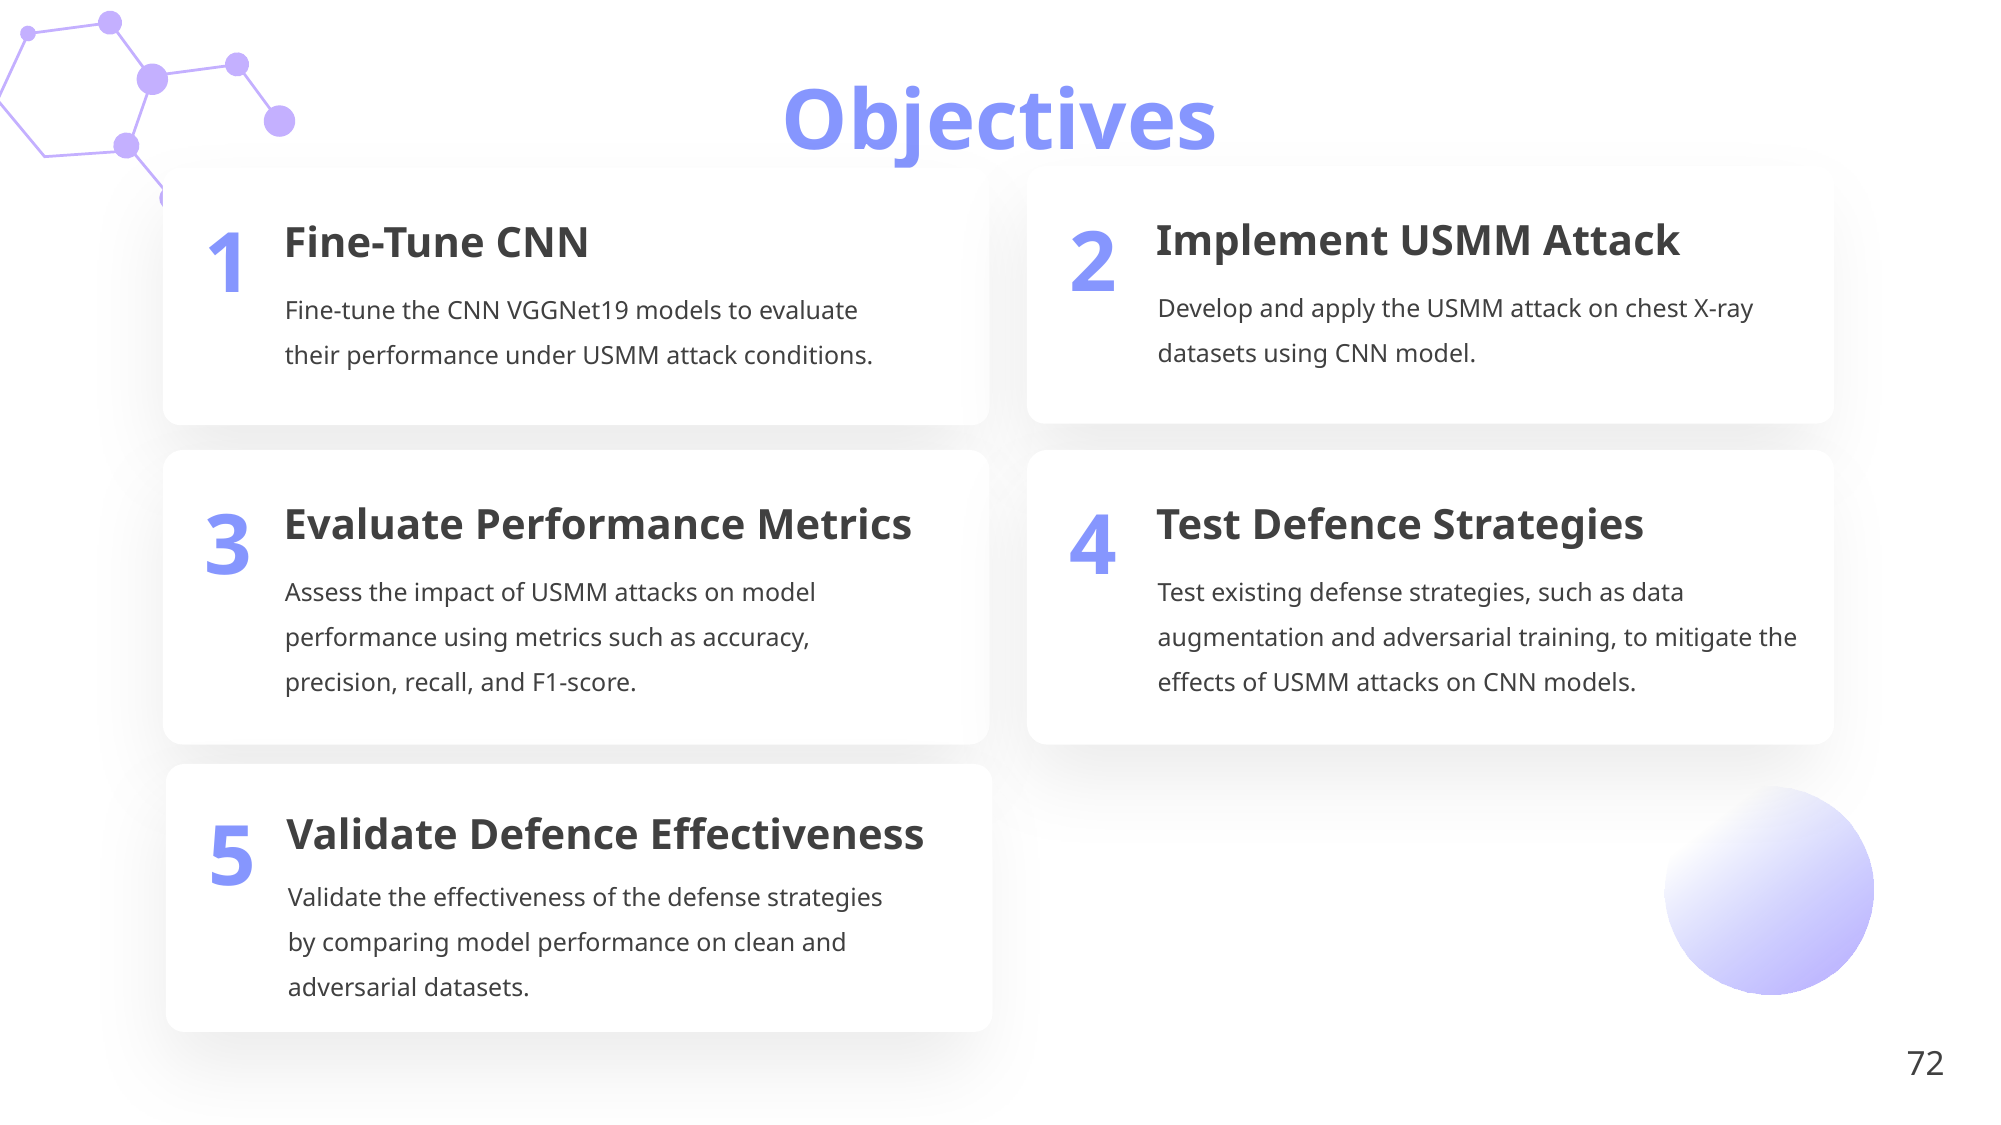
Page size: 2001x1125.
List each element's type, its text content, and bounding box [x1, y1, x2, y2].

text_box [162, 449, 990, 745]
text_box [1026, 449, 1835, 745]
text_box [0, 5, 295, 216]
text_box [1664, 786, 1874, 995]
text_box Objectives [500, 58, 1500, 174]
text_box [162, 167, 990, 426]
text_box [165, 763, 993, 1032]
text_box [1026, 166, 1835, 424]
